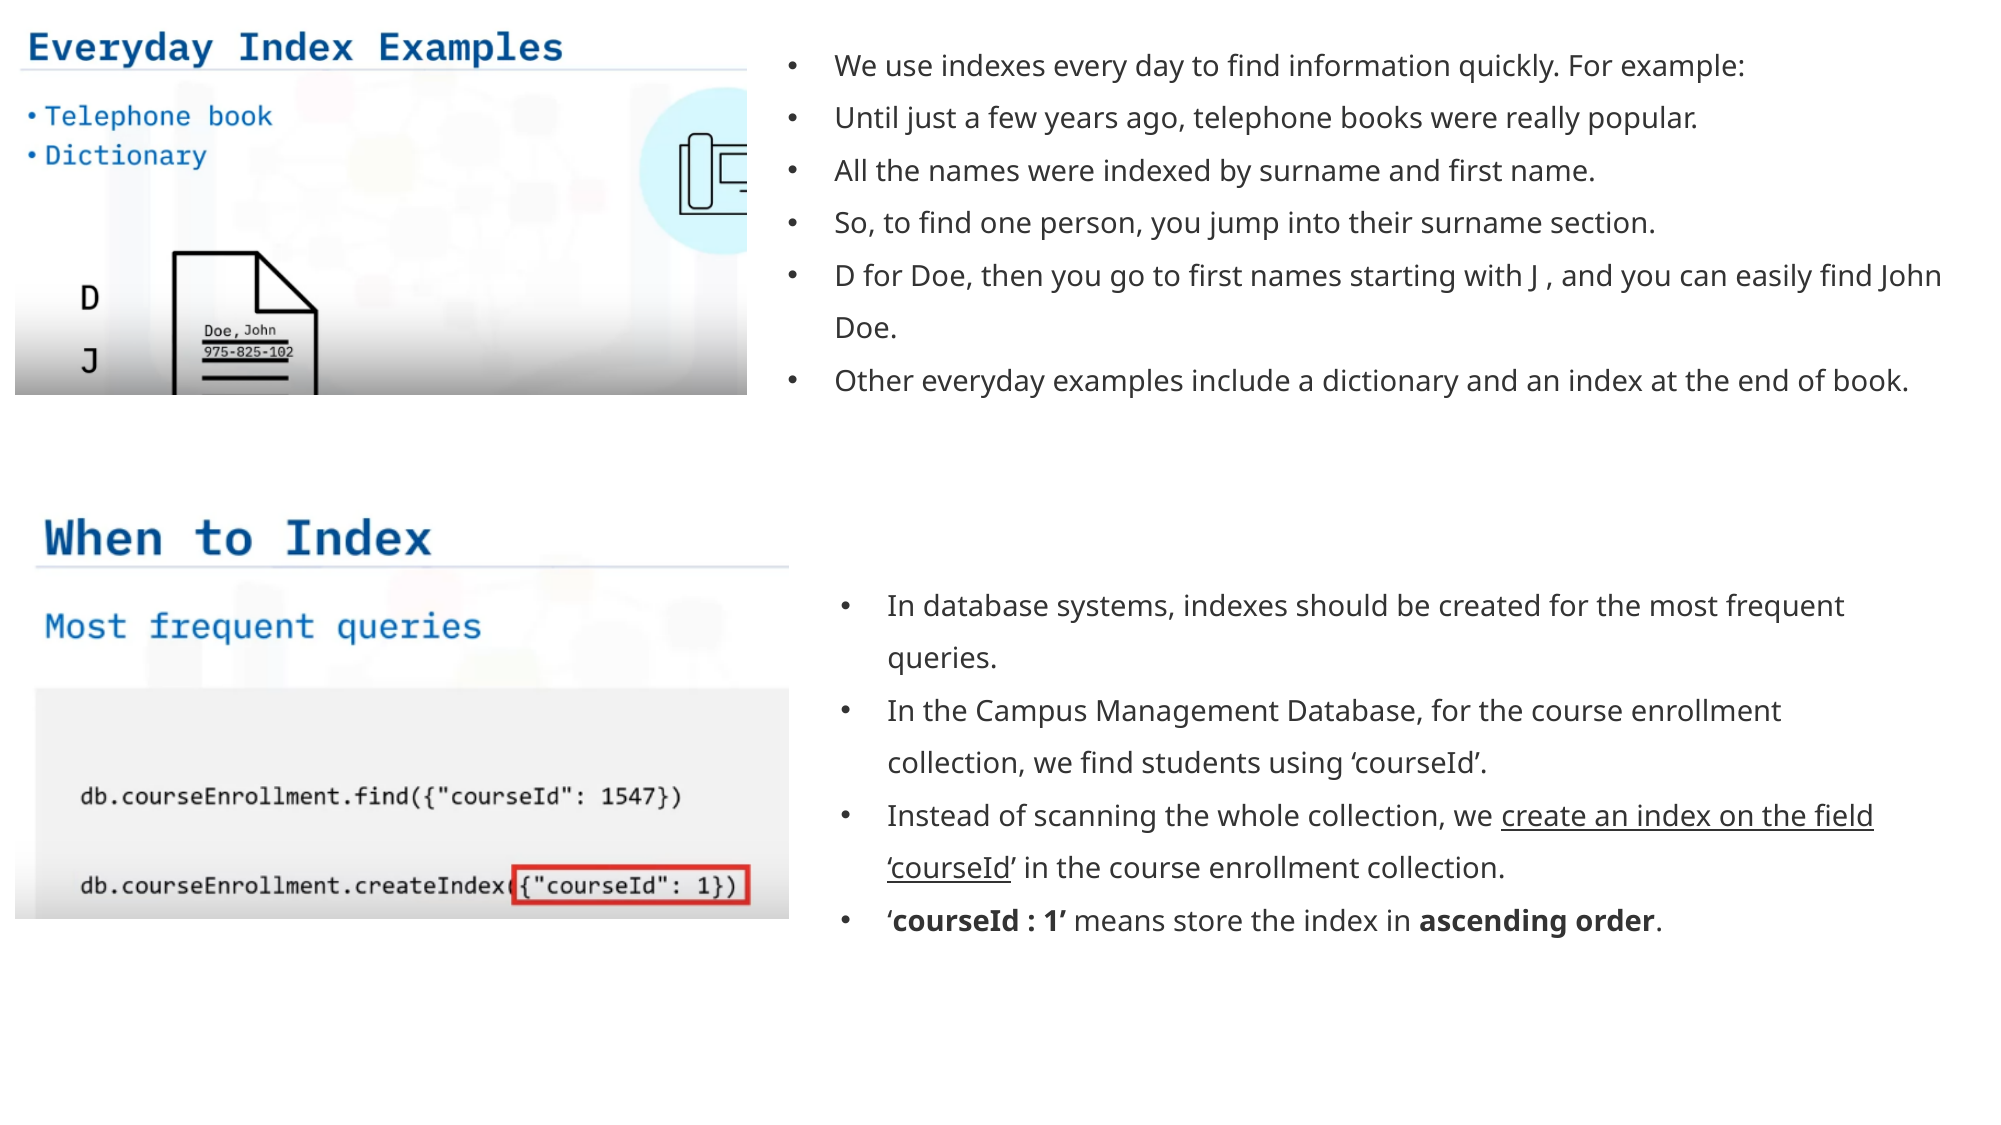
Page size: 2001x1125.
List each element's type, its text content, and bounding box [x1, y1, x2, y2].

text_box In database systems, indexes should be created for the most frequent queries. In the Campus Management Database, for the course enrollment collection, we find students using ‘courseId’. Instead of scanning the whole collection, we create an index on the field ‘courseId’ in the course enrollment collection. ‘courseId : 1’ means store the index in ascending order. [825, 562, 1985, 945]
text_box We use indexes every day to find information quickly. For example: Until just a few years ago, telephone books were really popular. All the names were indexed by surname and first name. So, to find one person, you jump into their surname section. D for Doe, then you go to first names starting with J , and you can easily find John Doe. Other everyday examples include a dictionary and an index at the end of book. [772, 22, 1985, 405]
picture [15, 25, 747, 395]
picture [15, 496, 789, 919]
